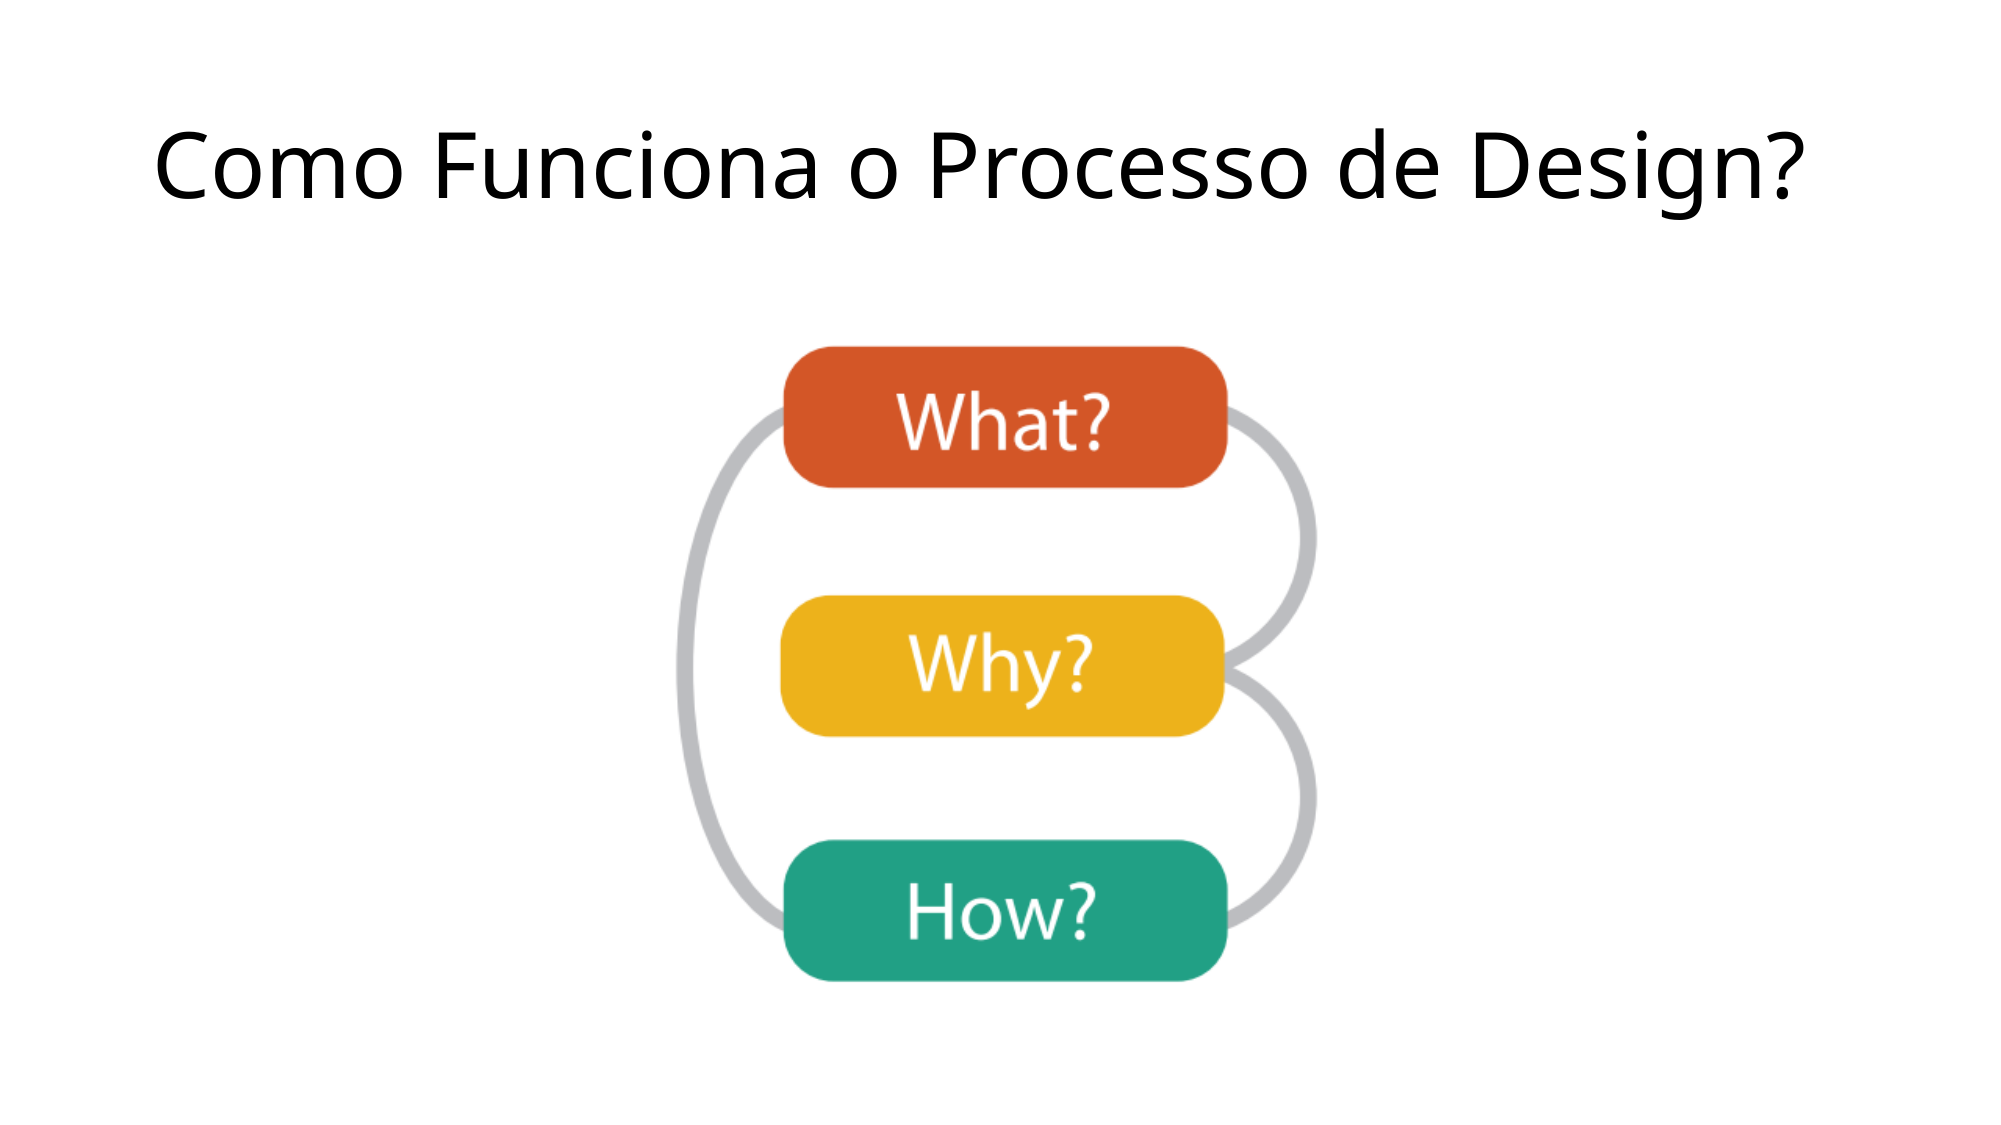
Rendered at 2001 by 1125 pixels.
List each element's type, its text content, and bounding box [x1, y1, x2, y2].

title Como Funciona o Processo de Design? [137, 59, 1863, 278]
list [598, 308, 1402, 1004]
